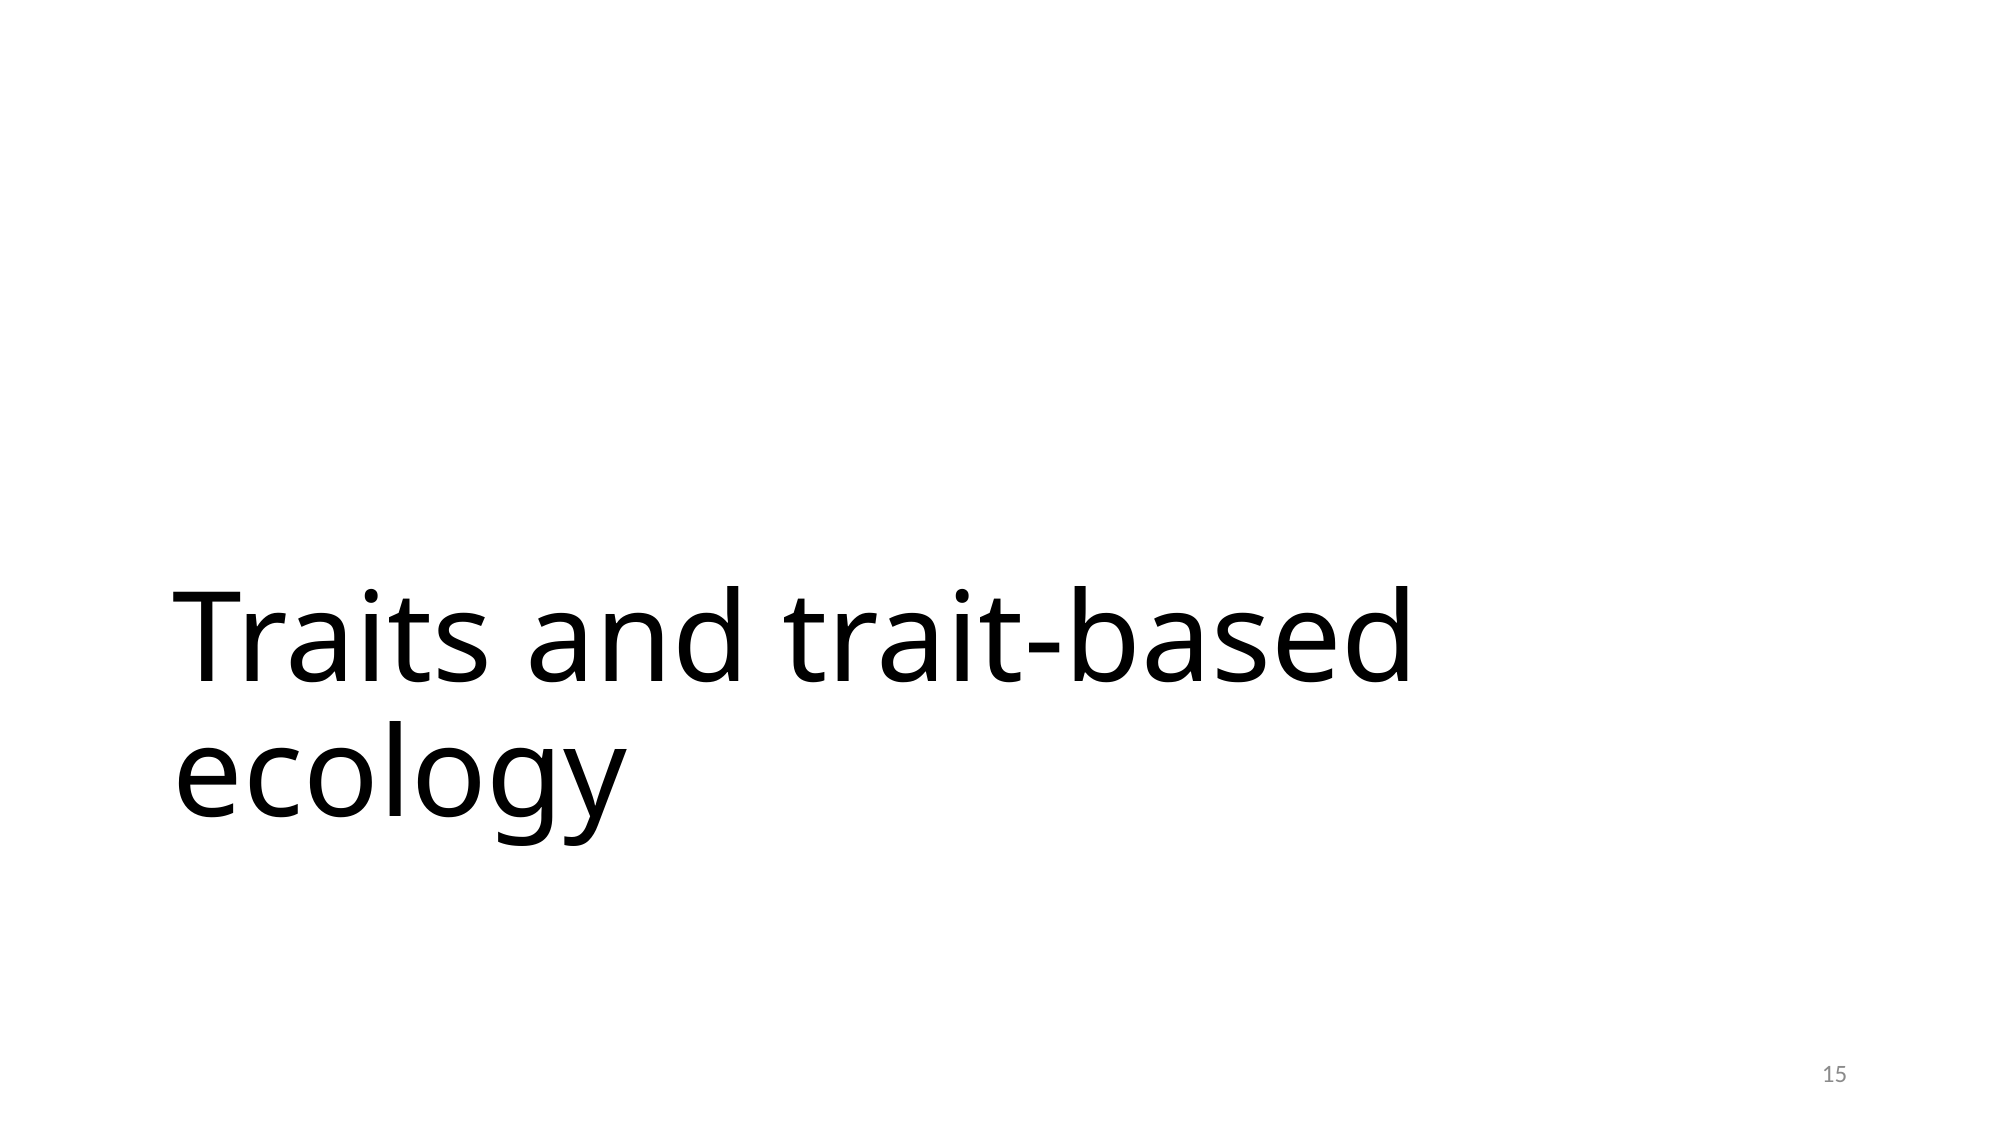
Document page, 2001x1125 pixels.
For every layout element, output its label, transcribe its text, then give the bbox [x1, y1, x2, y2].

title Traits and trait-based ecology [157, 383, 1805, 852]
slide_number 15 [1412, 1042, 1863, 1103]
